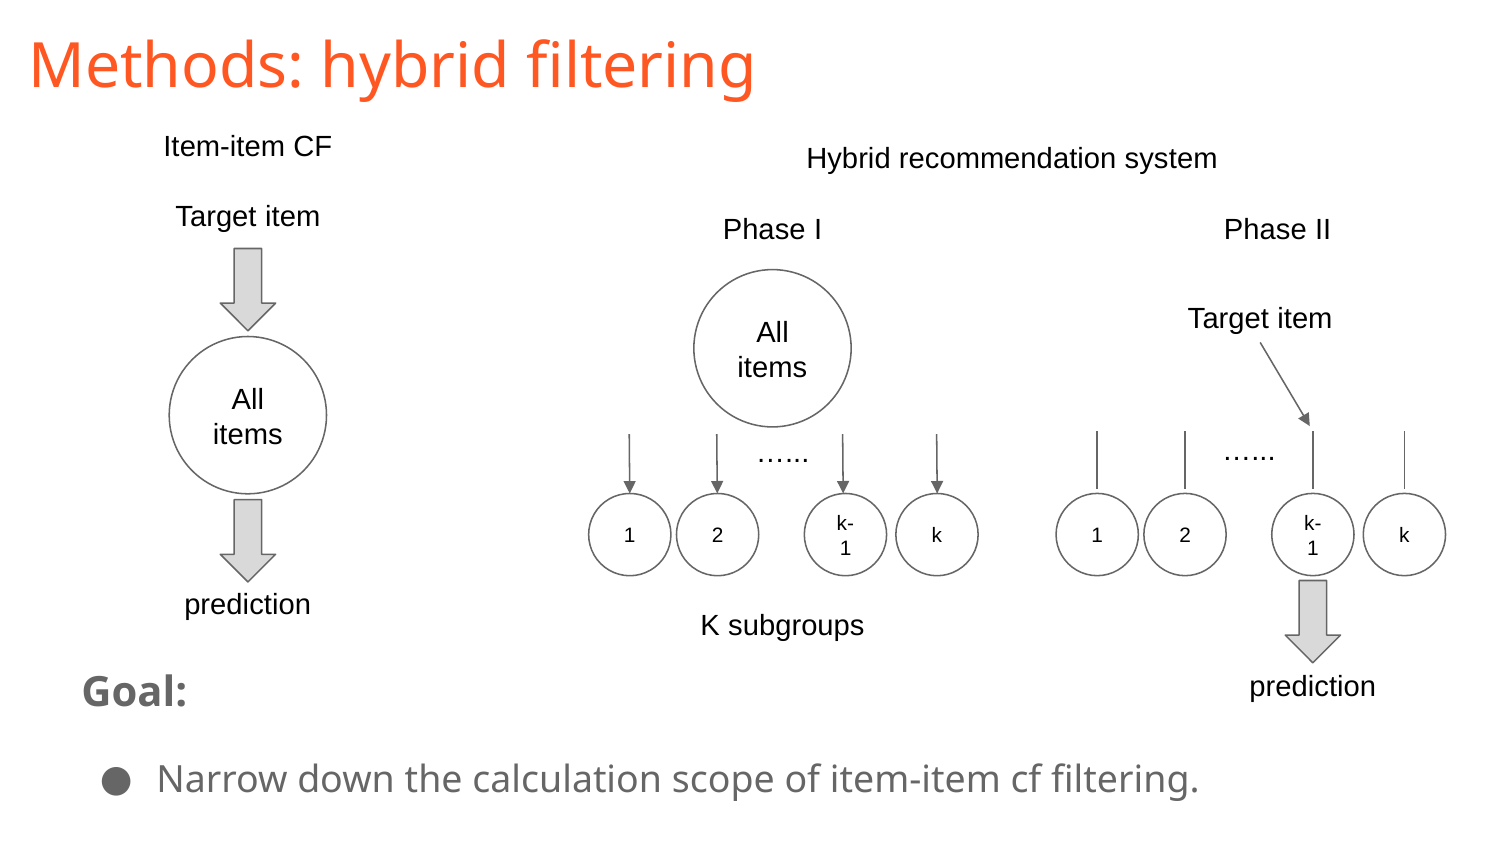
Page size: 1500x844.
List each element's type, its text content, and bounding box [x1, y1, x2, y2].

text_box 1 [1056, 493, 1139, 576]
text_box All items [693, 269, 852, 427]
text_box [220, 248, 276, 331]
text_box Phase II [1185, 194, 1371, 254]
text_box k-1 [1271, 493, 1355, 576]
text_box prediction [113, 570, 383, 629]
text_box k [1363, 493, 1446, 576]
text_box Item-item CF Target item [113, 111, 383, 249]
text_box [220, 499, 276, 582]
text_box K subgroups [668, 591, 897, 651]
text_box prediction [1198, 652, 1428, 711]
list Goal: Narrow down the calculation scope of item-item cf filtering. [66, 642, 1465, 825]
text_box k-1 [804, 493, 887, 576]
text_box All items [169, 336, 327, 494]
text_box …... [1192, 416, 1306, 476]
text_box 1 [588, 493, 671, 576]
text_box Hybrid recommendation system [721, 124, 1303, 184]
text_box k [895, 493, 979, 576]
text_box Phase I [680, 194, 866, 254]
text_box 2 [676, 493, 759, 576]
title Methods: hybrid filtering [13, 10, 1412, 105]
text_box 2 [1143, 493, 1227, 576]
text_box [1285, 580, 1341, 663]
text_box Target item [1167, 283, 1353, 343]
text_box …... [726, 418, 840, 478]
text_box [1259, 342, 1310, 427]
